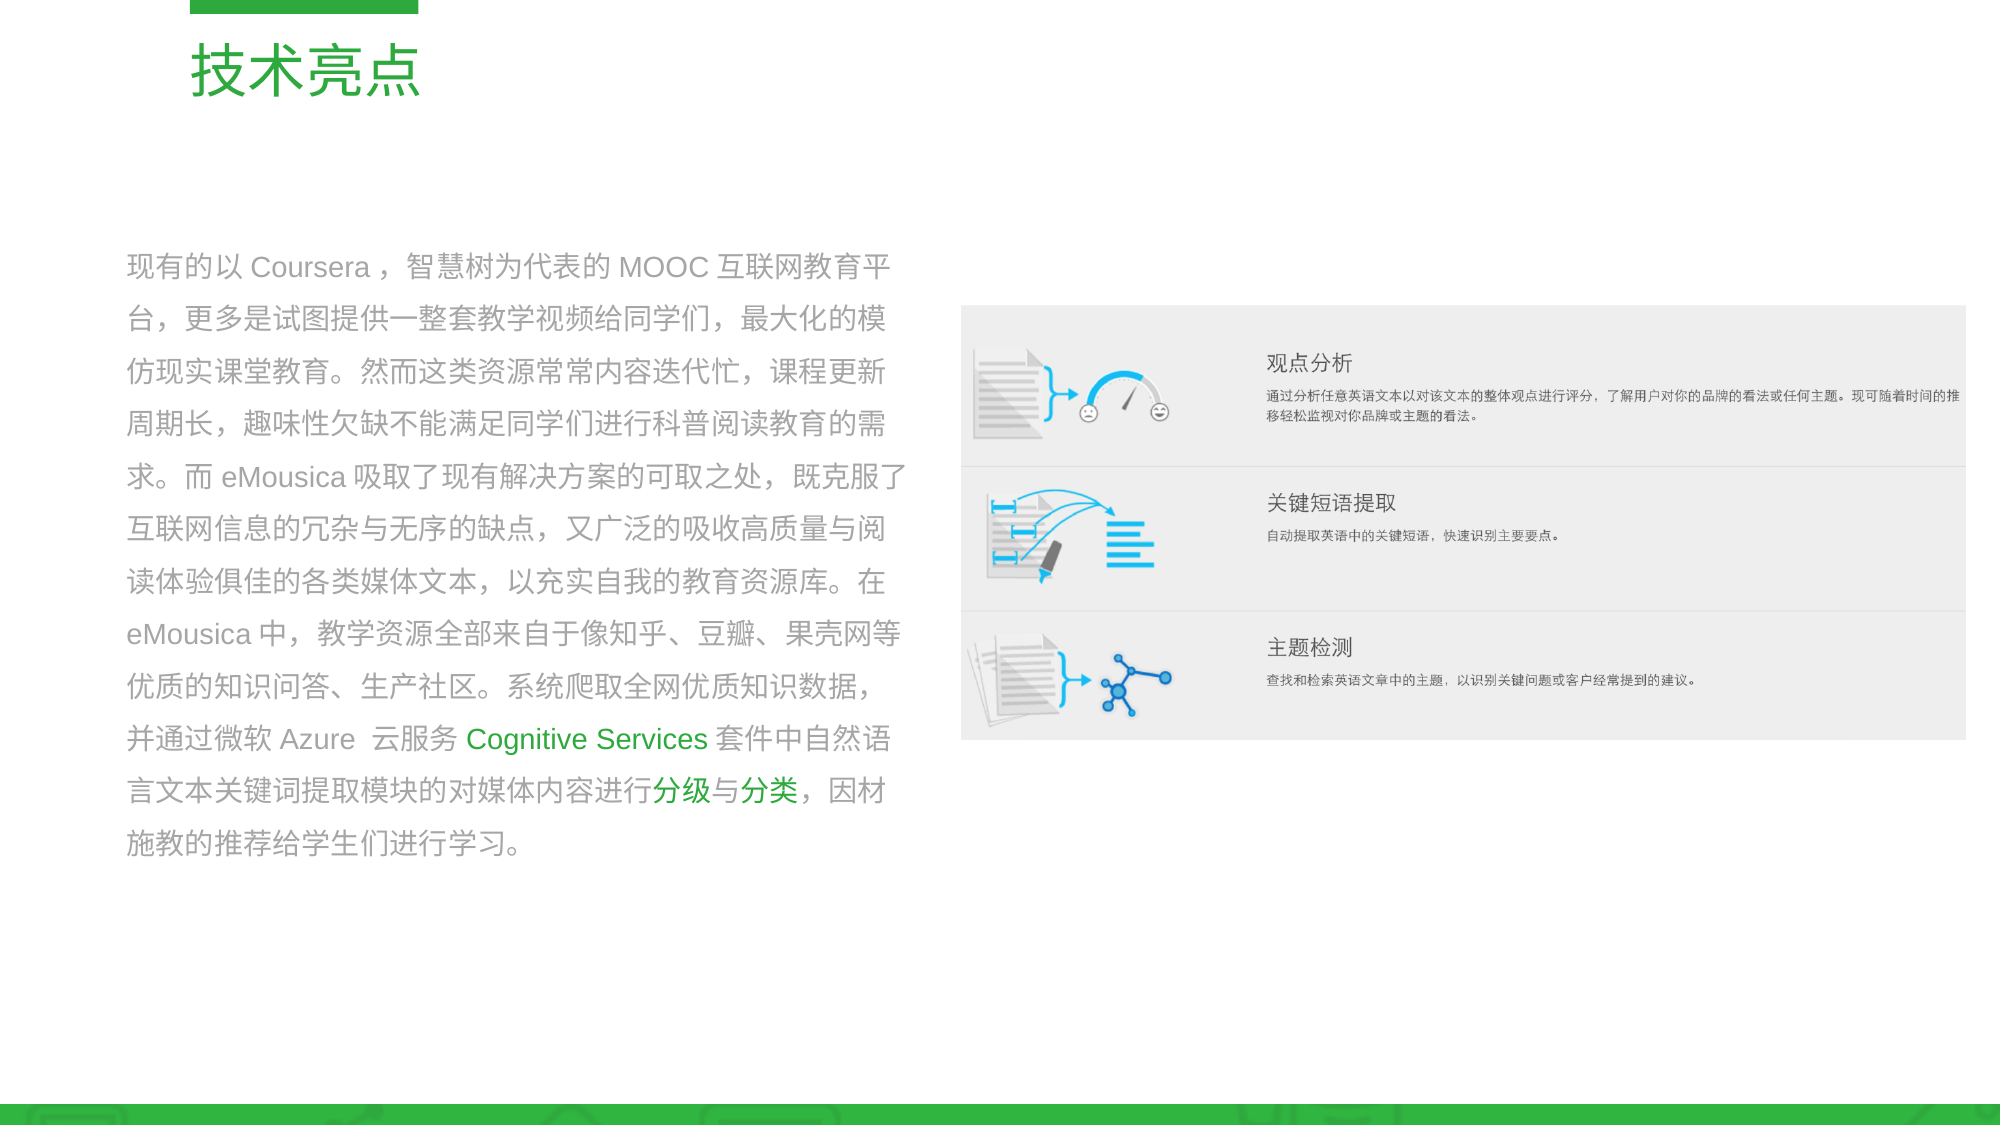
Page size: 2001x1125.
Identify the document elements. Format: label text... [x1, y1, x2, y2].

picture [961, 303, 1966, 740]
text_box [173, 0, 440, 113]
picture [0, 1104, 2000, 1125]
text_box 现有的以Coursera，智慧树为代表的MOOC互联网教育平台，更多是试图提供一整套教学视频给同学们，最大化的模仿现实课堂教育。然而这类资源常常内容迭代忙，课程更新周期长，趣味性欠缺不能满足同学们进行科普阅读教育的需求。而eMousica吸取了现有解决方案的可取之处，既克服了互联网信息的冗杂与无序的缺点，又广泛的吸收高质量与阅读体验俱佳的各类媒体文本，以充实自我的教育资源库。在eMousica中，教学资源全部来自于像知乎、豆瓣、果壳网等优质的知识问答、生产社区。系统爬取全网优质知识数据，并通过微软Azure 云服务Cognitive Services套件中自然语言文本关键词提取模块的对媒体内容进行分级与分类，因材施教的推荐给学生们进行学习。 [126, 230, 911, 861]
